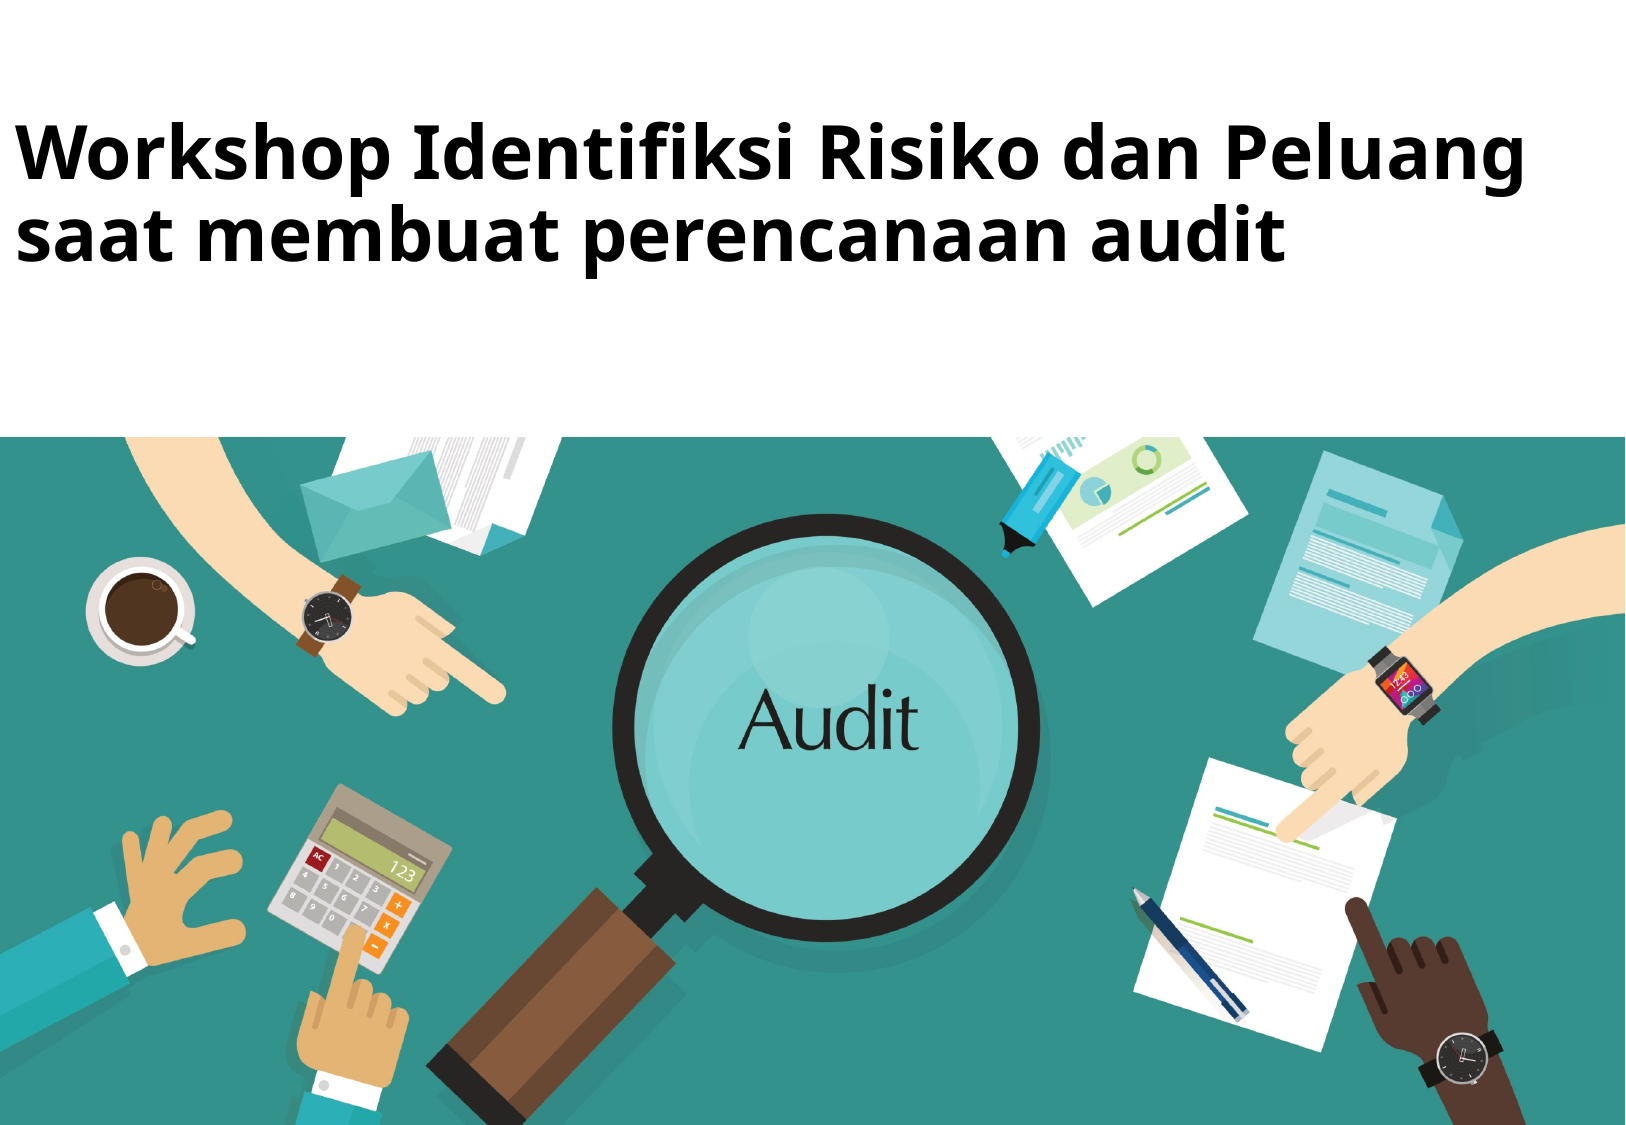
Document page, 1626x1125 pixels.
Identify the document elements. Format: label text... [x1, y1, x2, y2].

title Workshop Identifiksi Risiko dan Peluang saat membuat perencanaan audit [0, 87, 1625, 305]
picture [0, 437, 1625, 1125]
